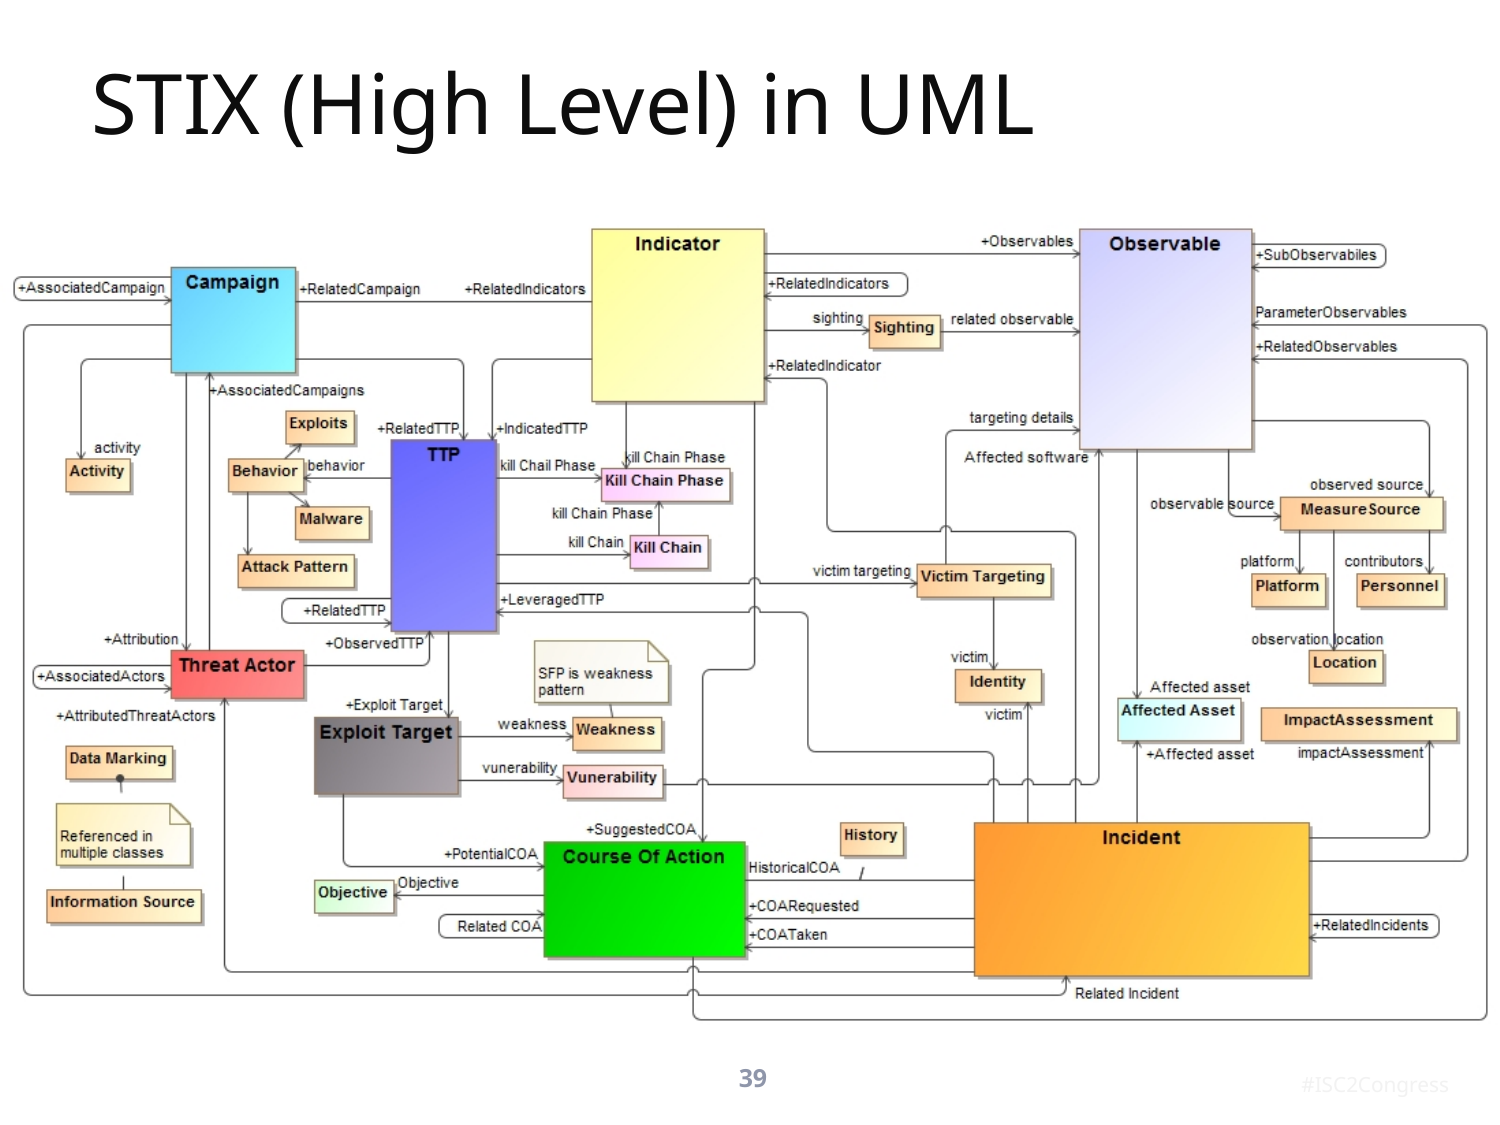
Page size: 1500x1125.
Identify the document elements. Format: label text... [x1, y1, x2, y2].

picture [0, 215, 1500, 1033]
title STIX (High Level) in UML [76, 23, 1392, 180]
